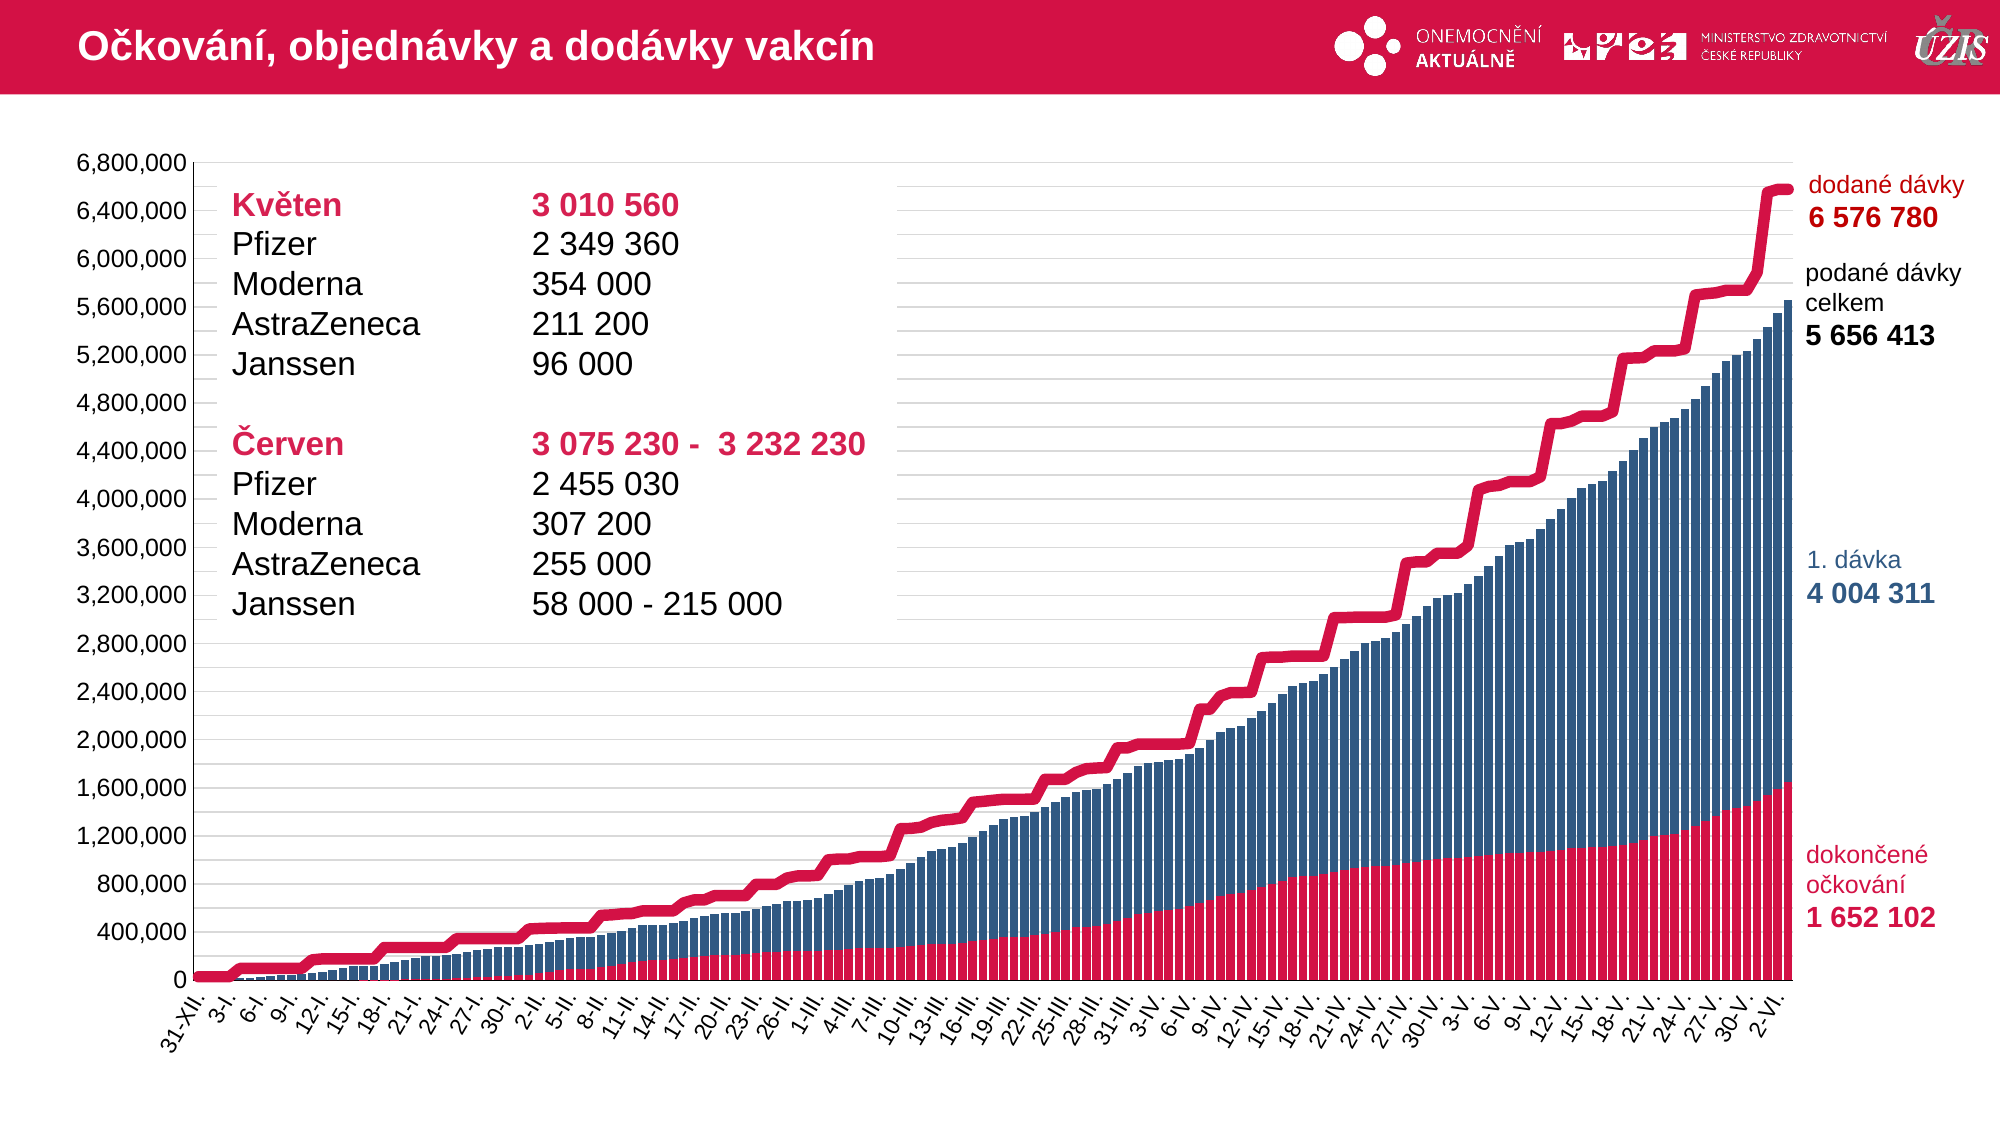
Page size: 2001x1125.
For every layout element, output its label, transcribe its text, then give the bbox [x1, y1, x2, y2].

text_box dokončené očkování 1 652 102 [1873, 830, 1952, 941]
picture [1334, 16, 1542, 76]
title Očkování, objednávky a dodávky vakcín [62, 0, 948, 95]
picture [1915, 15, 1989, 66]
picture [1563, 31, 1888, 60]
text_box podané dávky celkem 5 656 413 [1873, 248, 1993, 359]
text_box dodané dávky 6 576 780 [1873, 160, 1996, 238]
chart [21, 142, 1873, 1101]
text_box 1. dávka 4 004 311 [1873, 536, 1951, 617]
